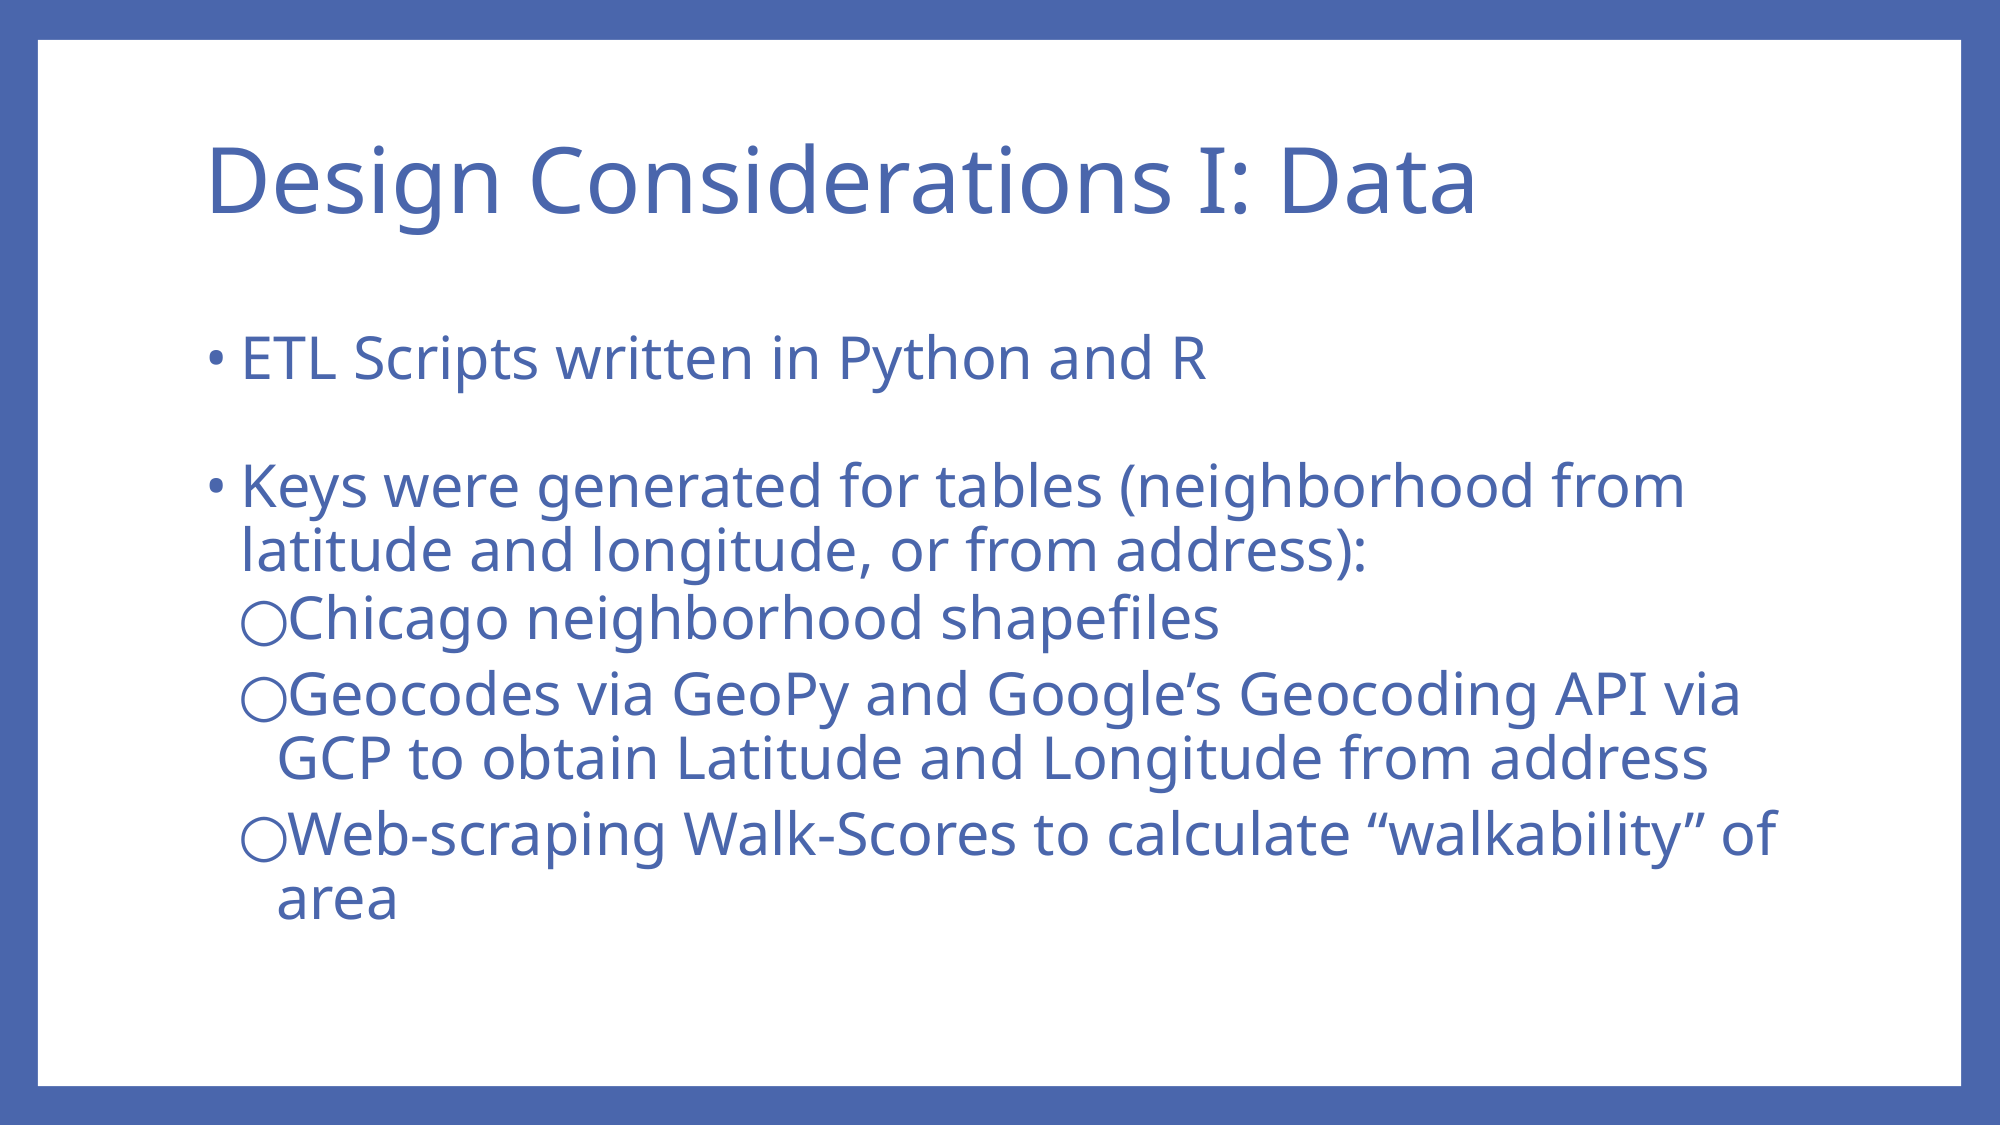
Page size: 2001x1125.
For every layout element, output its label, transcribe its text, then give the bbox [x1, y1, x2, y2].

title Design Considerations I: Data [189, 73, 1810, 296]
list ETL Scripts written in Python and R Keys were generated for tables (neighborhood from latitude and longitude, or from address): Chicago neighborhood shapefiles Geocodes via GeoPy and Google’s Geocoding API via GCP to obtain Latitude and Longitude from address Web-scraping Walk-Scores to calculate “walkability” of area [190, 320, 1810, 984]
